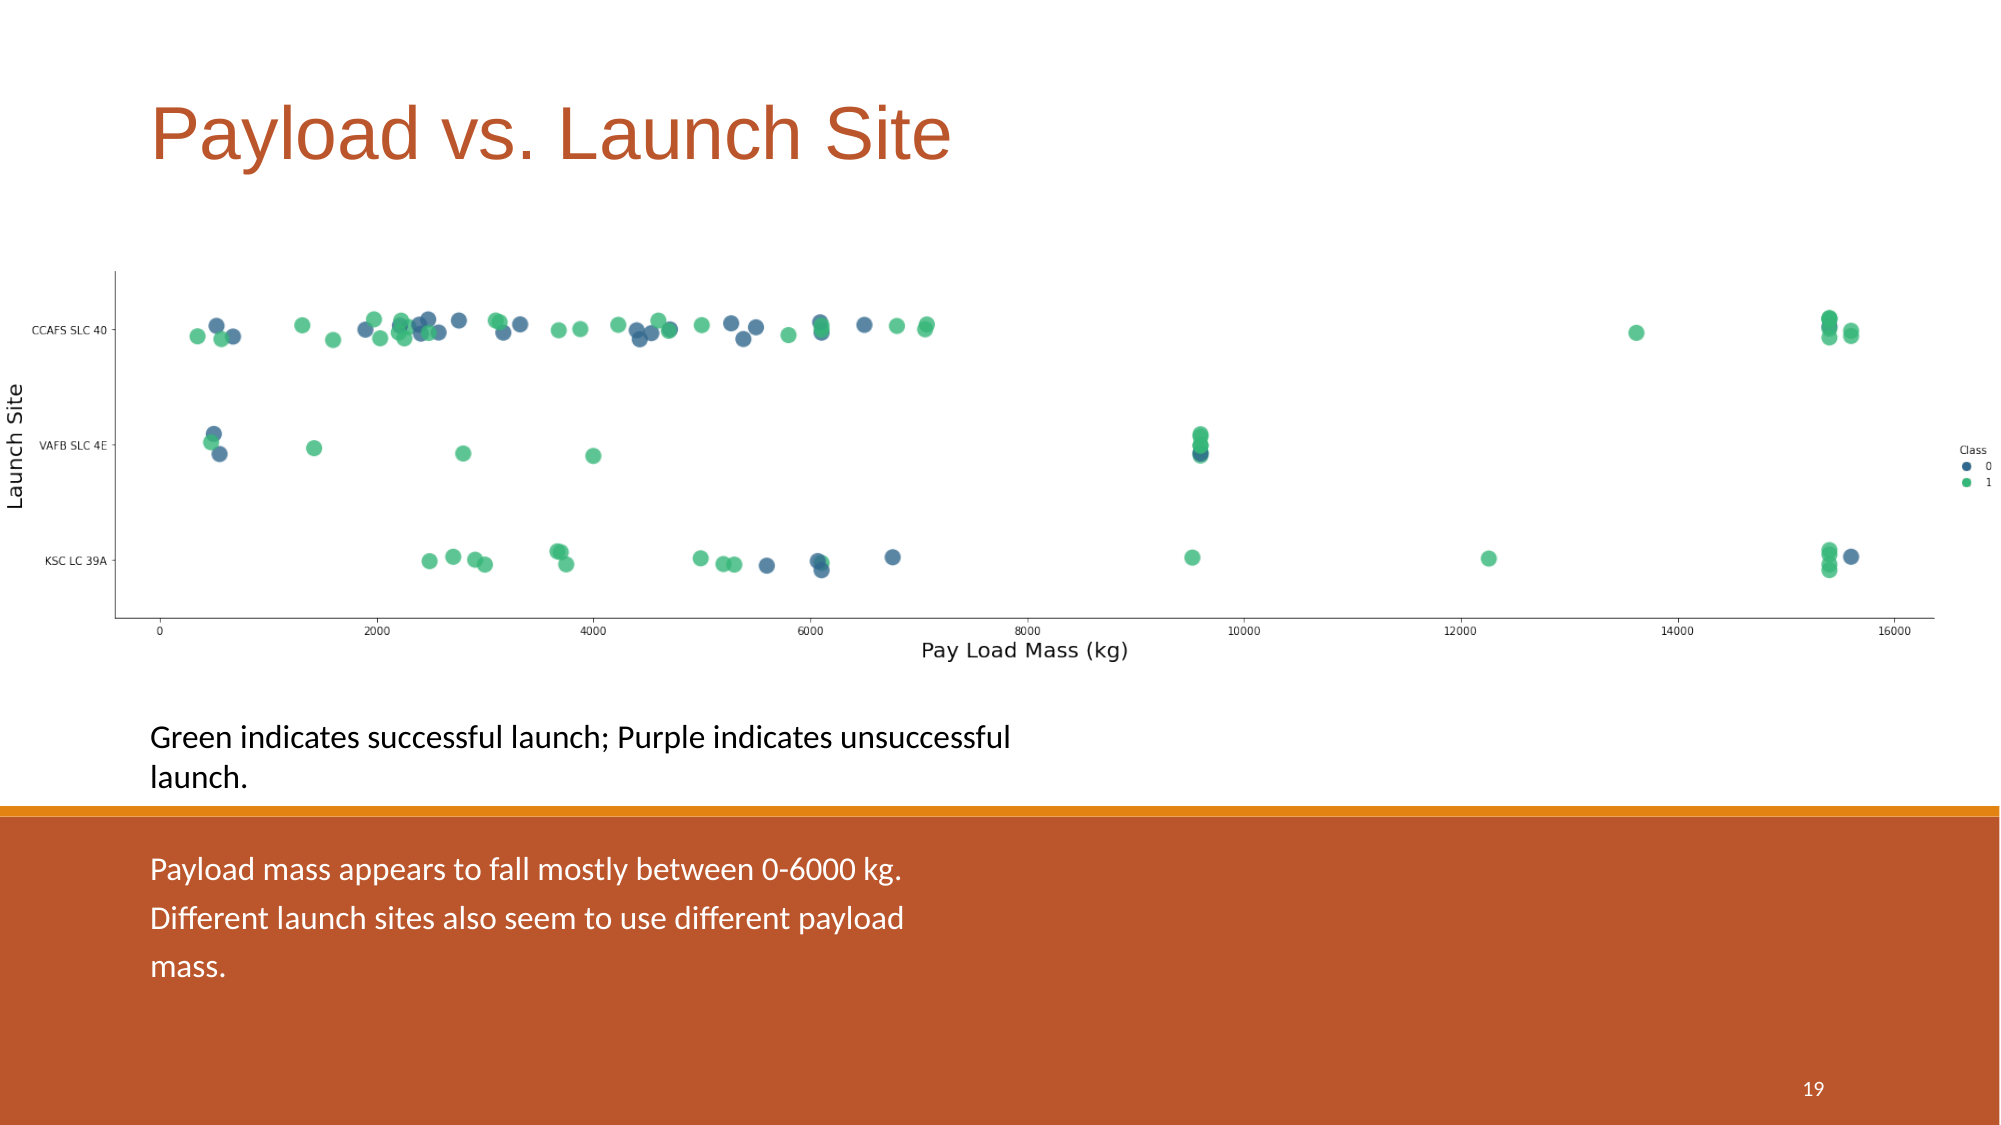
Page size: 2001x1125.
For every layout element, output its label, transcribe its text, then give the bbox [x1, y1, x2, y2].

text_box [0, 805, 2000, 1125]
title Payload vs. Launch Site [147, 82, 1075, 178]
text_box [6, 271, 1992, 662]
text_box Green indicates successful launch; Purple indicates unsuccessful launch. [147, 712, 1110, 757]
